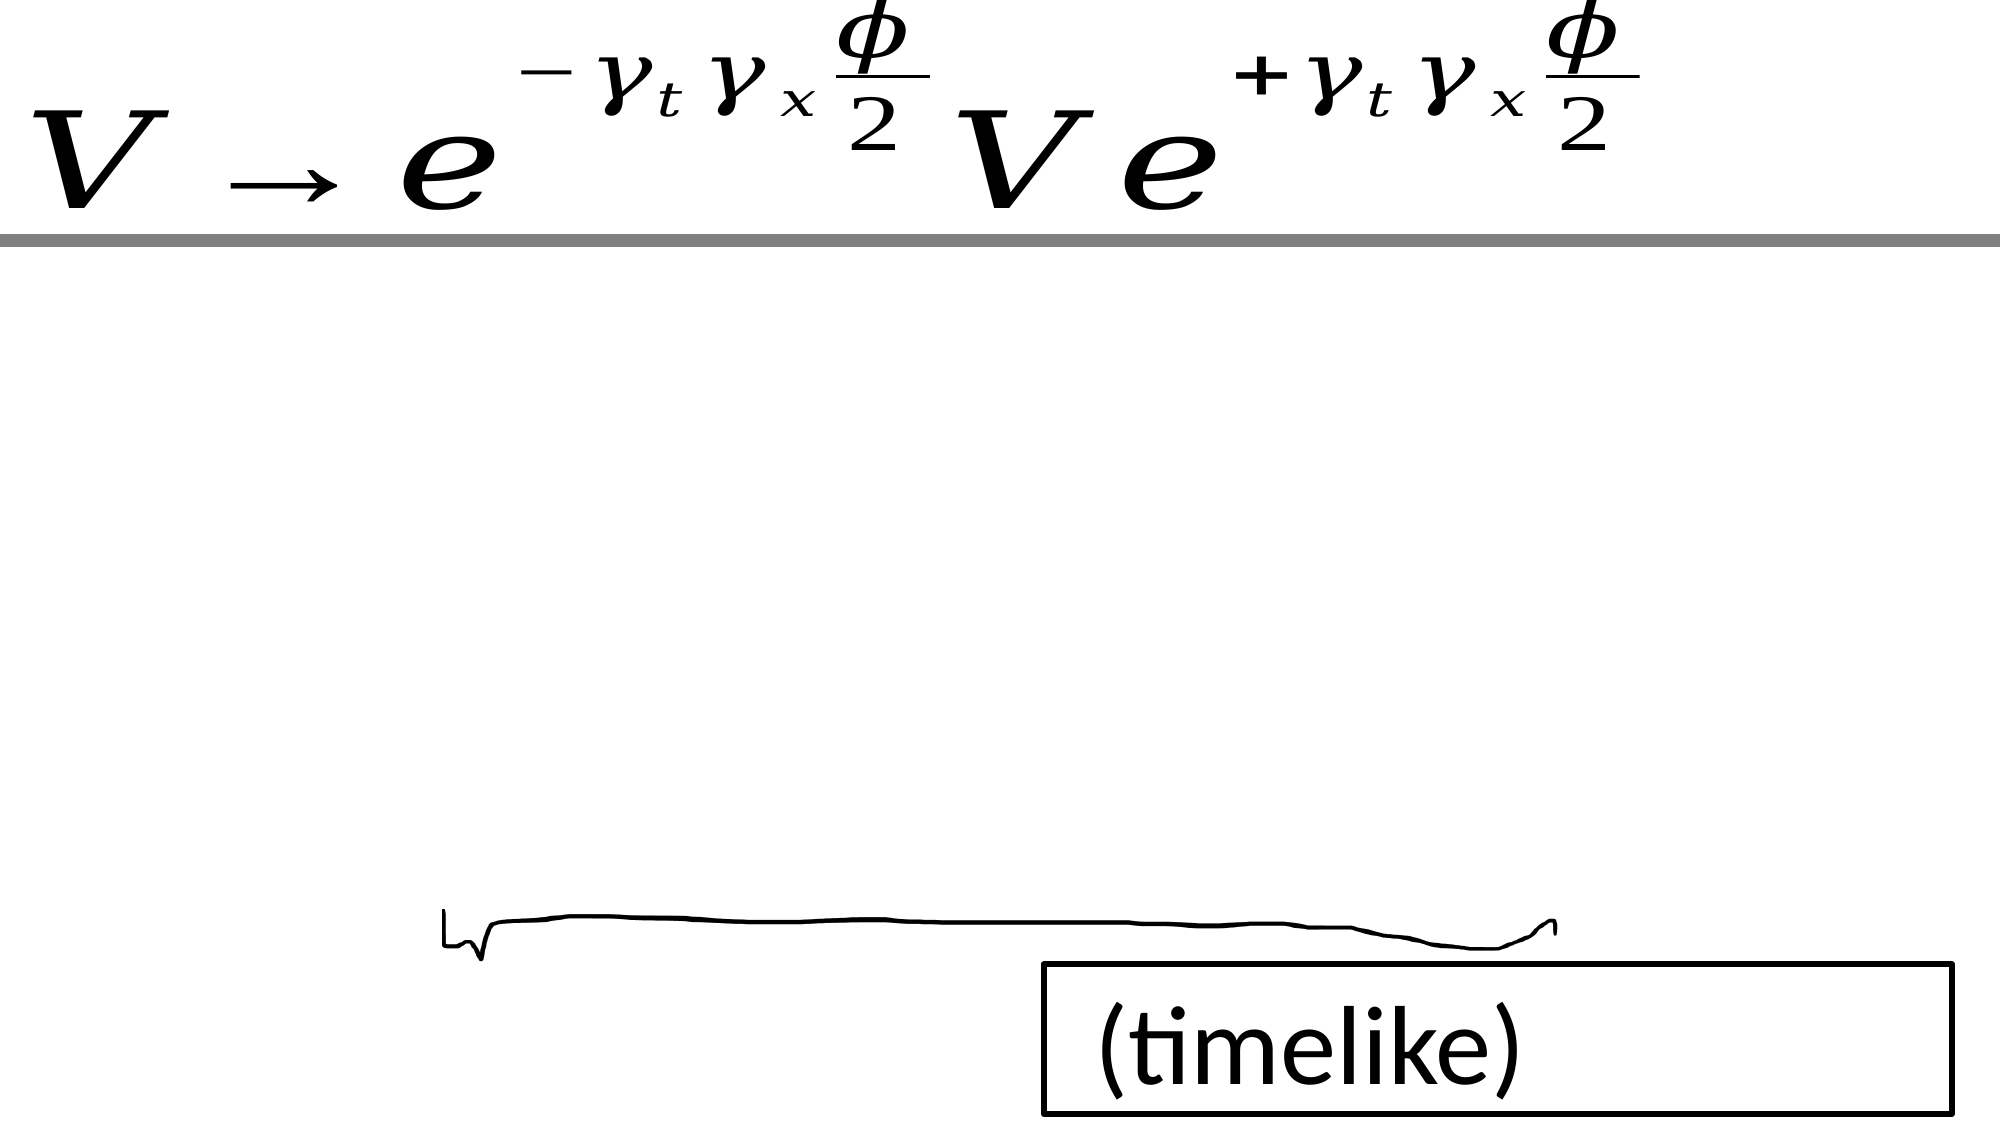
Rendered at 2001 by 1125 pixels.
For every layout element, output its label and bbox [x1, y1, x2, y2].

picture [442, 909, 1566, 969]
